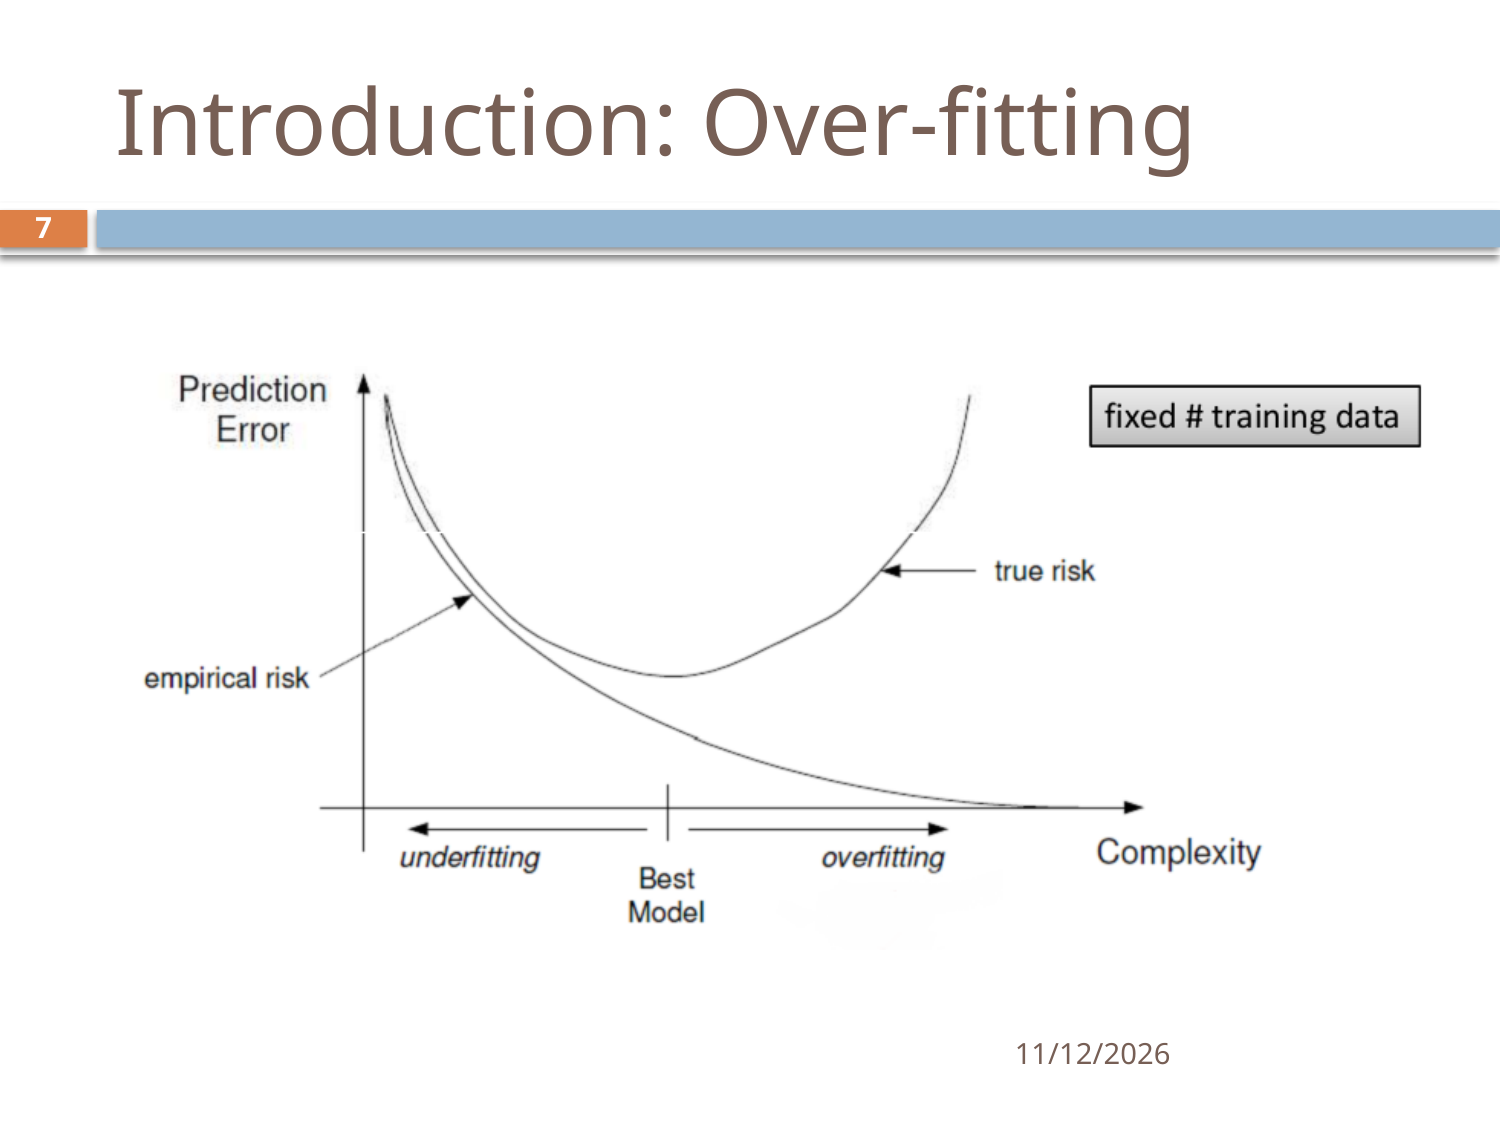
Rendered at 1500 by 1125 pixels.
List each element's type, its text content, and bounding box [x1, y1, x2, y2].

title Introduction: Over-fitting [100, 37, 1438, 200]
slide_number 7 [0, 208, 88, 249]
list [100, 312, 1439, 950]
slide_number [999, 1025, 1438, 1085]
